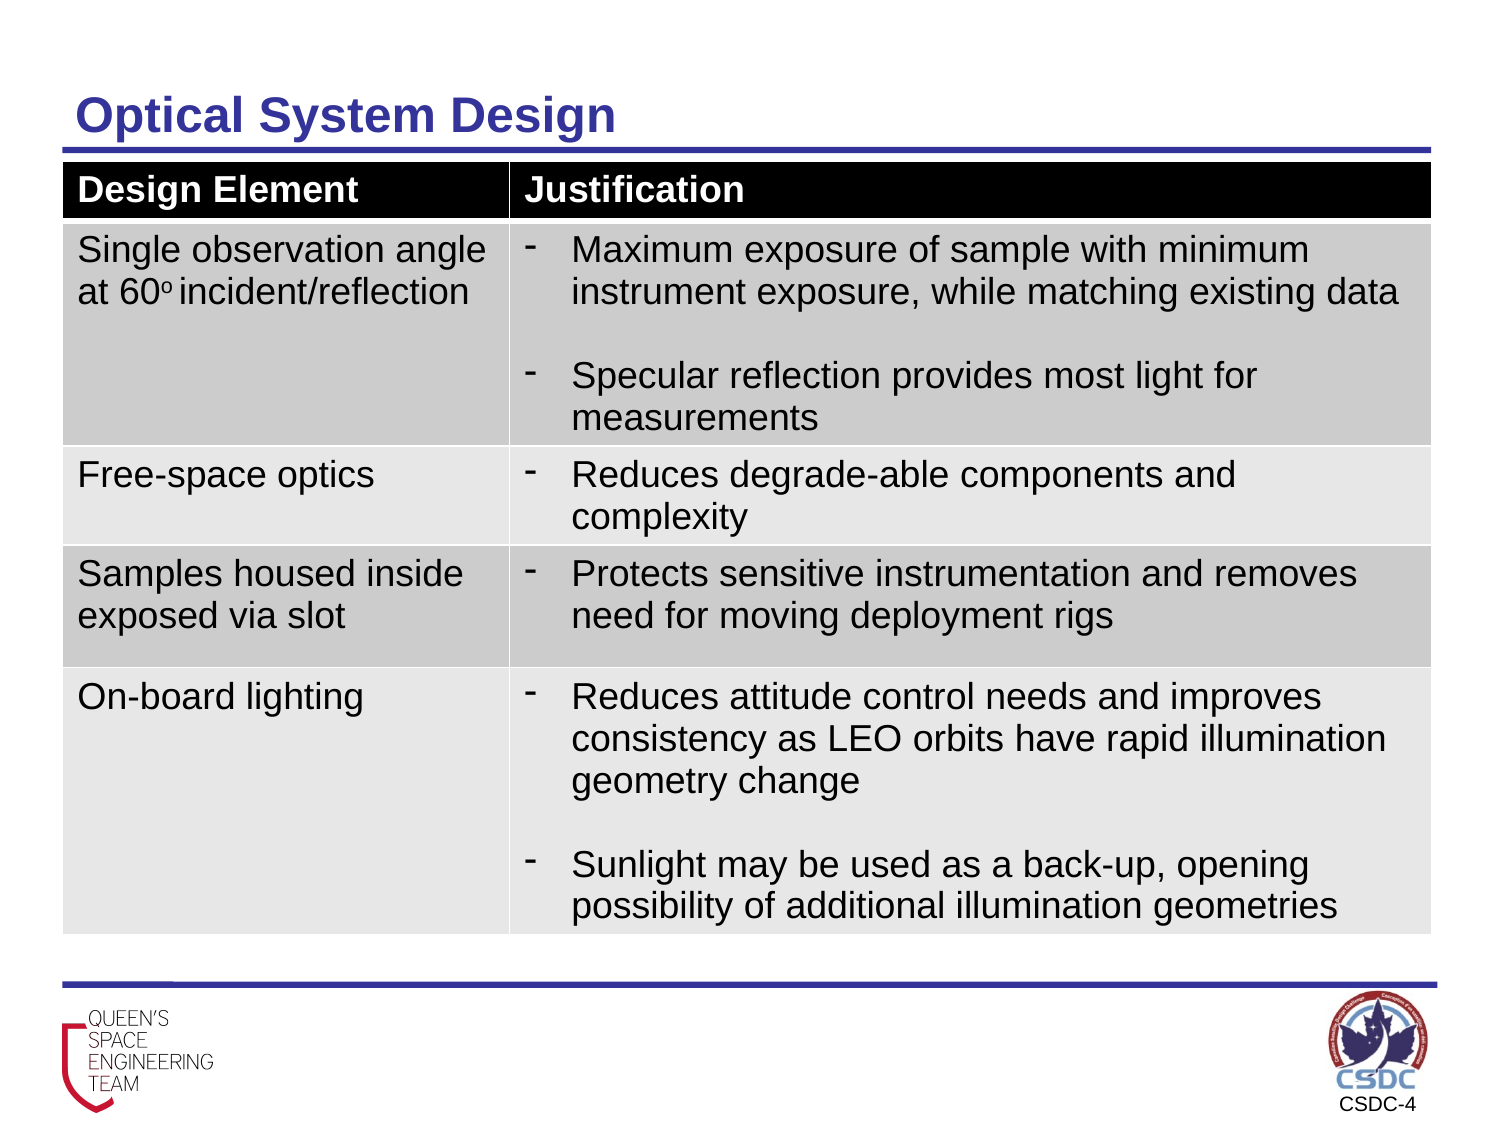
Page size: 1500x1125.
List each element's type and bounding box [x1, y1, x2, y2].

table_cell [510, 447, 1431, 544]
table_header [510, 162, 1431, 218]
table_cell [510, 668, 1431, 934]
table_cell [510, 546, 1431, 667]
picture [62, 1007, 214, 1113]
table_header [63, 162, 509, 218]
table_cell [63, 668, 509, 934]
table_cell [510, 224, 1431, 445]
title [72, 65, 1425, 160]
table_cell [63, 224, 509, 445]
picture [1325, 988, 1430, 1093]
table_cell [63, 447, 509, 544]
table_cell [63, 546, 509, 667]
